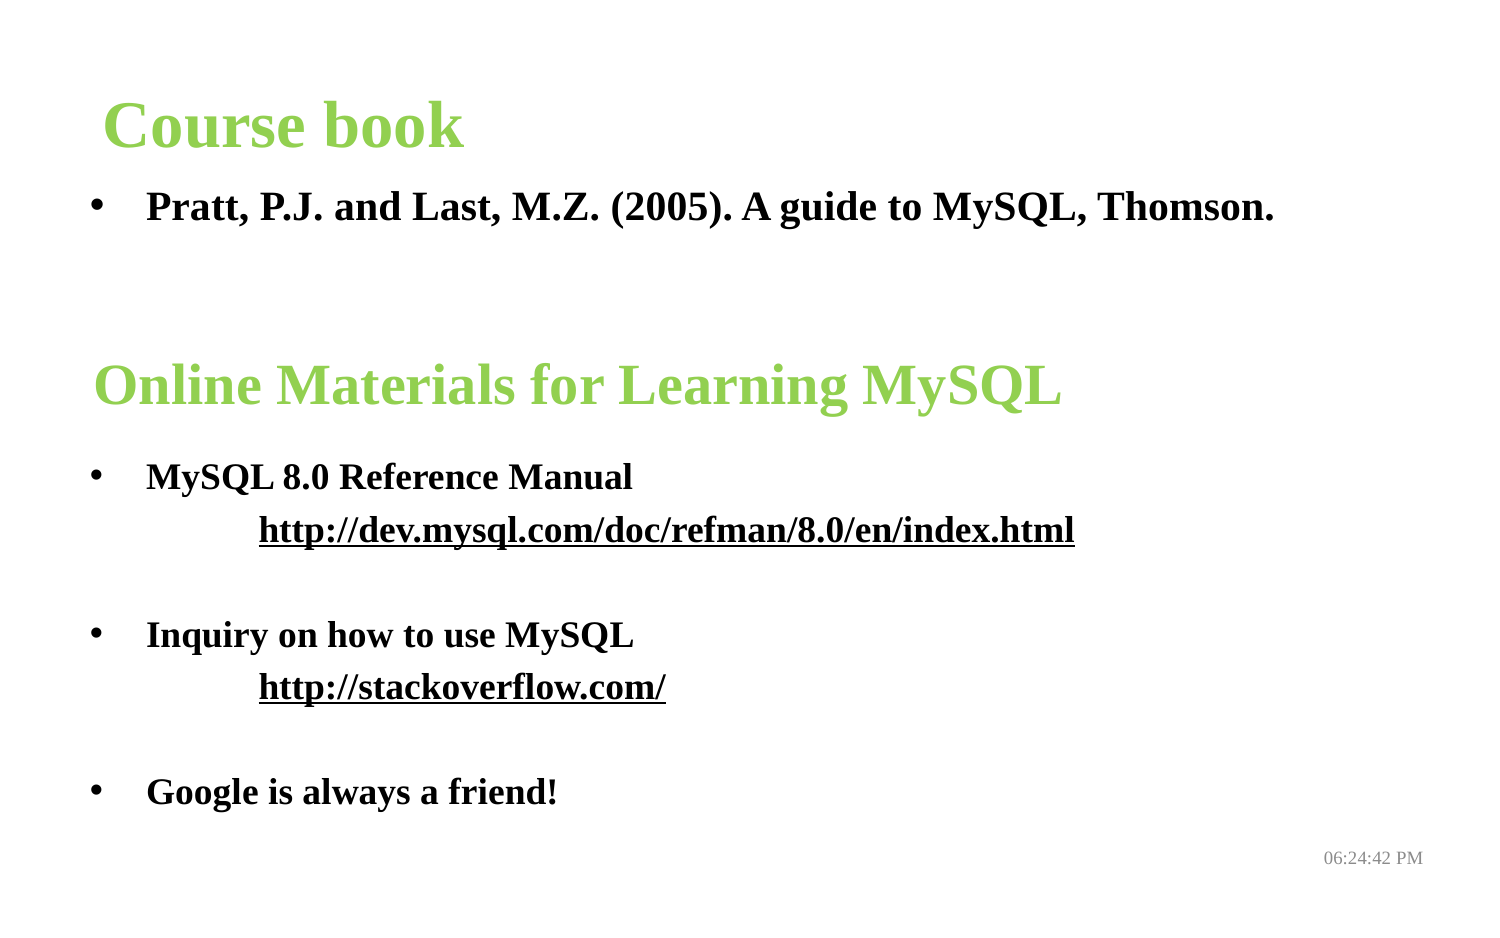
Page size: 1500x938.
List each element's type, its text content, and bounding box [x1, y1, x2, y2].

text_box Pratt, P.J. and Last, M.Z. (2005). A guide to MySQL, Thomson. [74, 171, 1425, 340]
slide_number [829, 844, 1424, 871]
text_box Course book [29, 73, 538, 165]
list MySQL 8.0 Reference Manual http://dev.mysql.com/doc/refman/8.0/en/index.html Inquiry on how to use MySQL http://stackoverflow.com/ Google is always a friend! [75, 445, 1471, 838]
title Online Materials for Learning MySQL [53, 338, 1105, 432]
